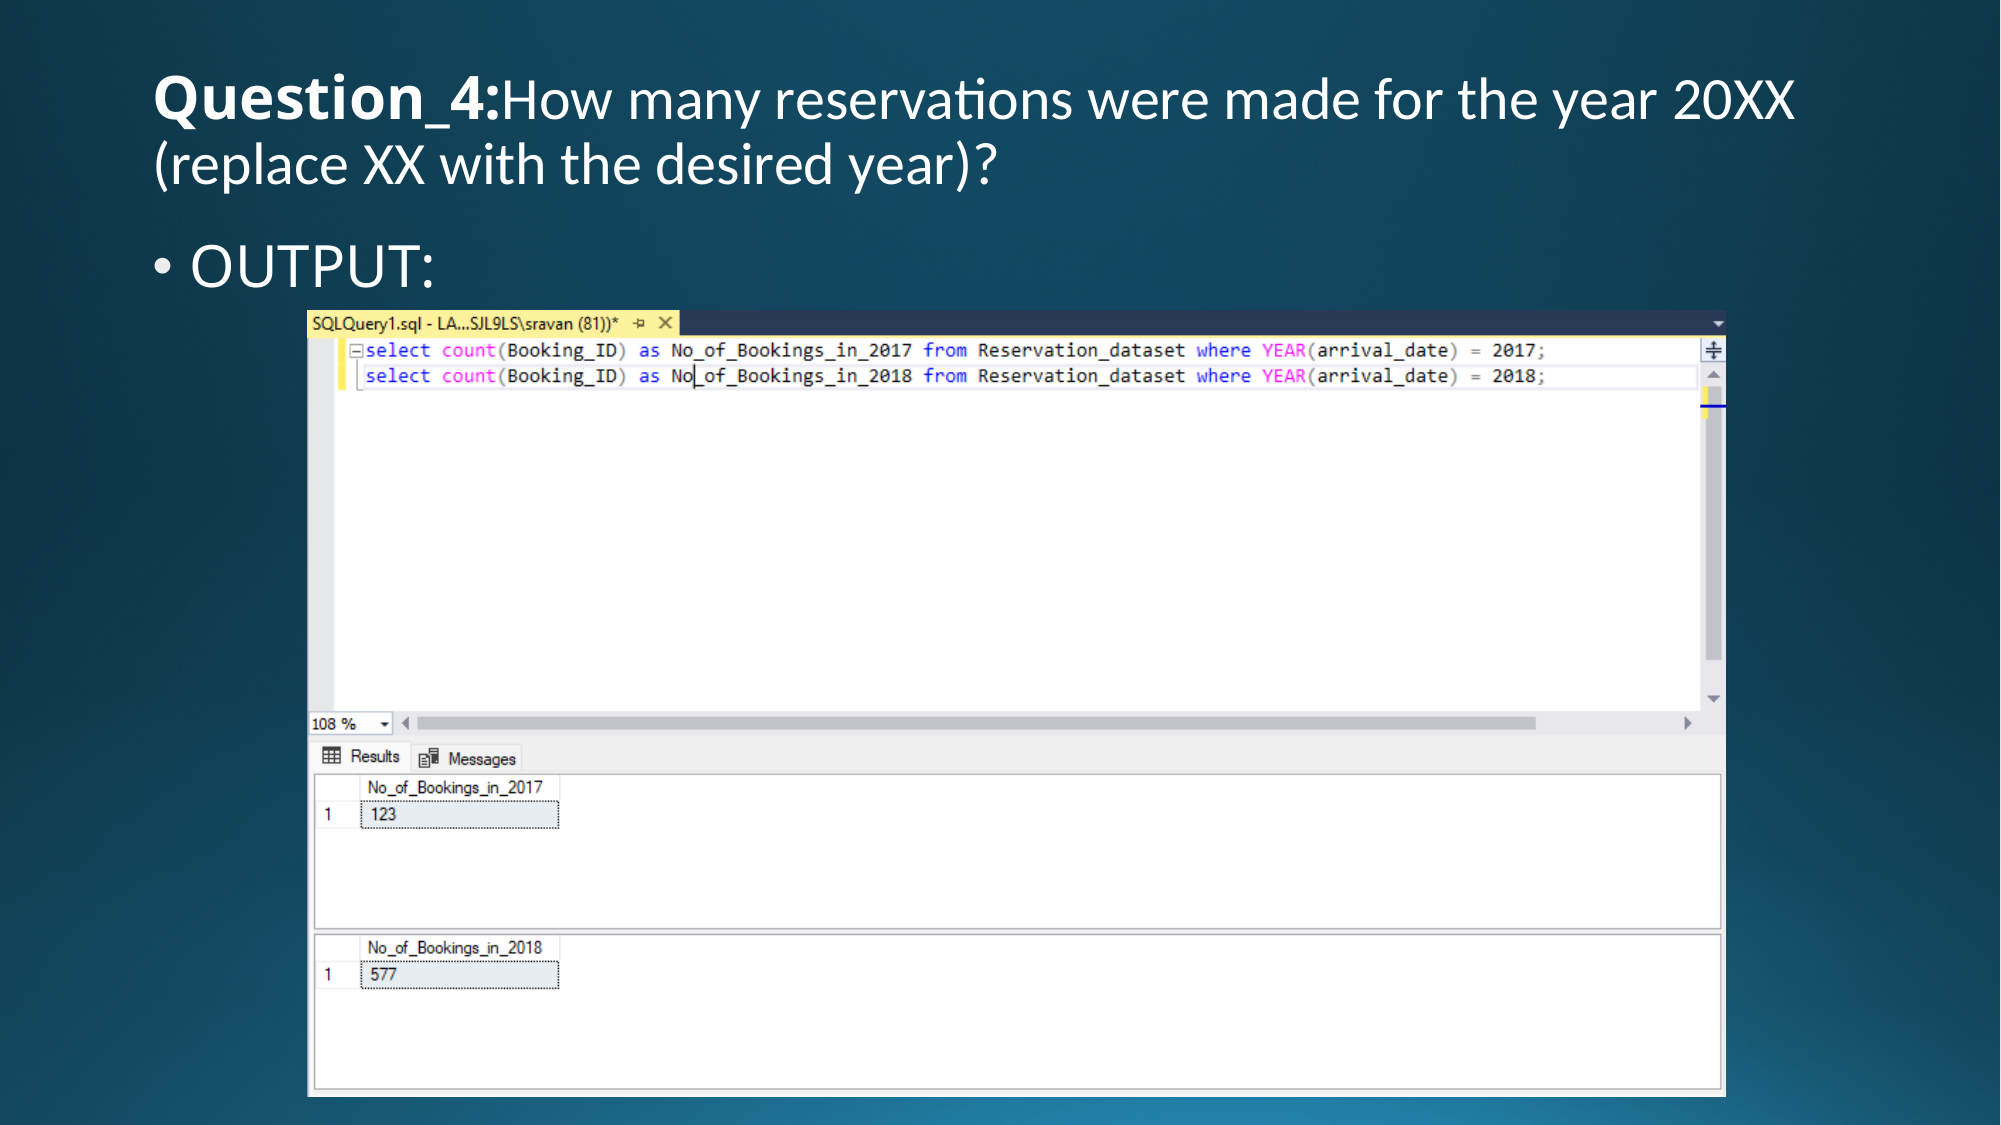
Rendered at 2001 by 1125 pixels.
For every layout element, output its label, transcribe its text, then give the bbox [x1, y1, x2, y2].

picture [0, 0, 2001, 1125]
list OUTPUT: [137, 229, 1863, 1014]
title Question_4:How many reservations were made for the year 20XX (replace XX with the desired year)? [137, 59, 1863, 229]
